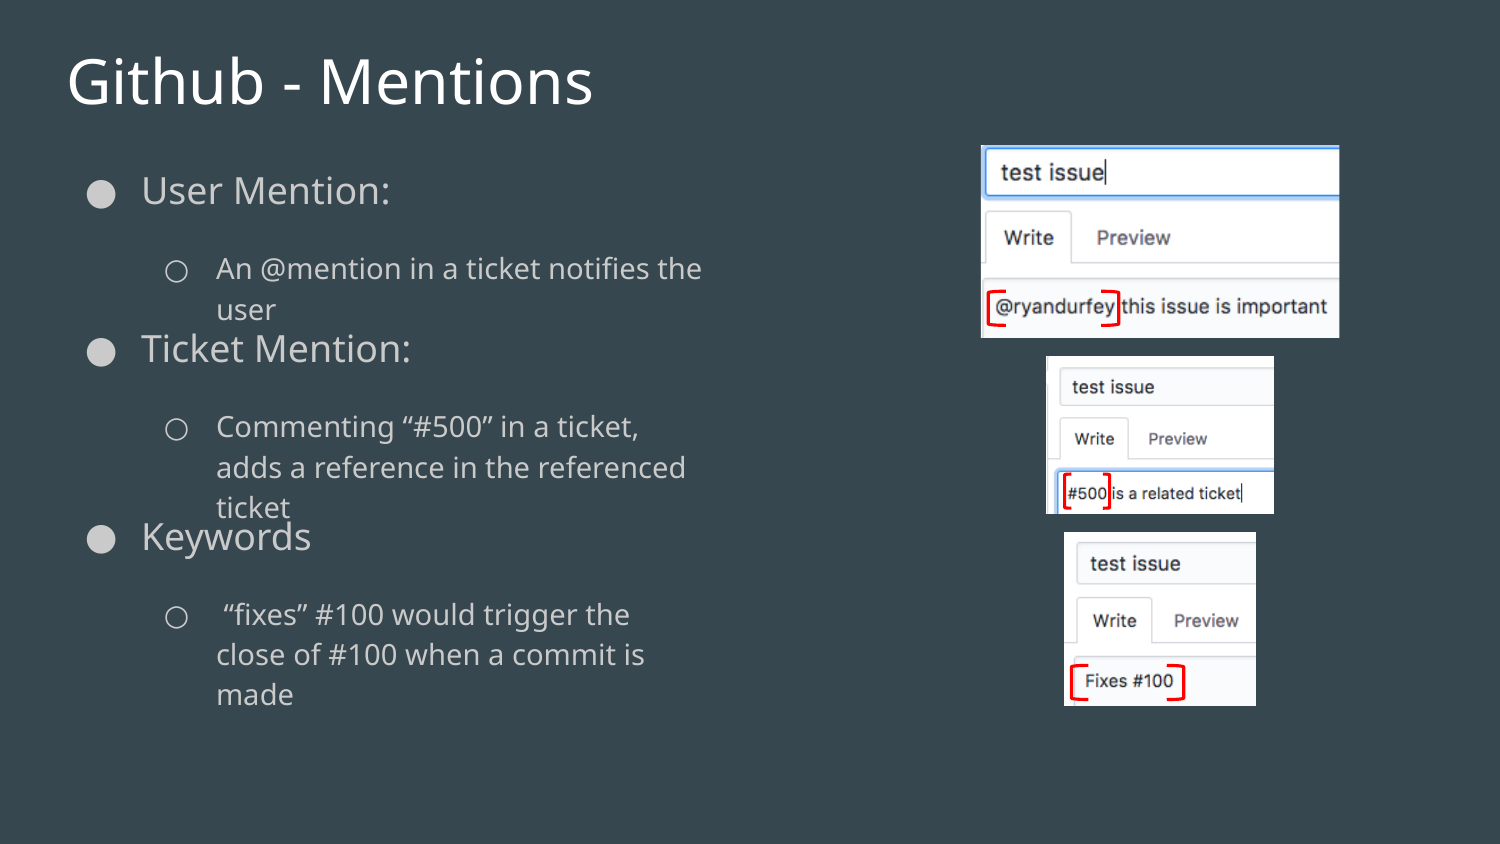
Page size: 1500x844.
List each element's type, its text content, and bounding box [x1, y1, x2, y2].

list Keywords “fixes” #100 would trigger the close of #100 when a commit is made [51, 491, 718, 655]
list User Mention: An @mention in a ticket notifies the user [51, 145, 718, 292]
picture [1064, 532, 1256, 706]
title Github - Mentions [51, 27, 1449, 122]
picture [980, 145, 1340, 338]
list Ticket Mention: Commenting “#500” in a ticket, adds a reference in the referenced ticket [51, 303, 718, 467]
picture [1046, 356, 1274, 514]
